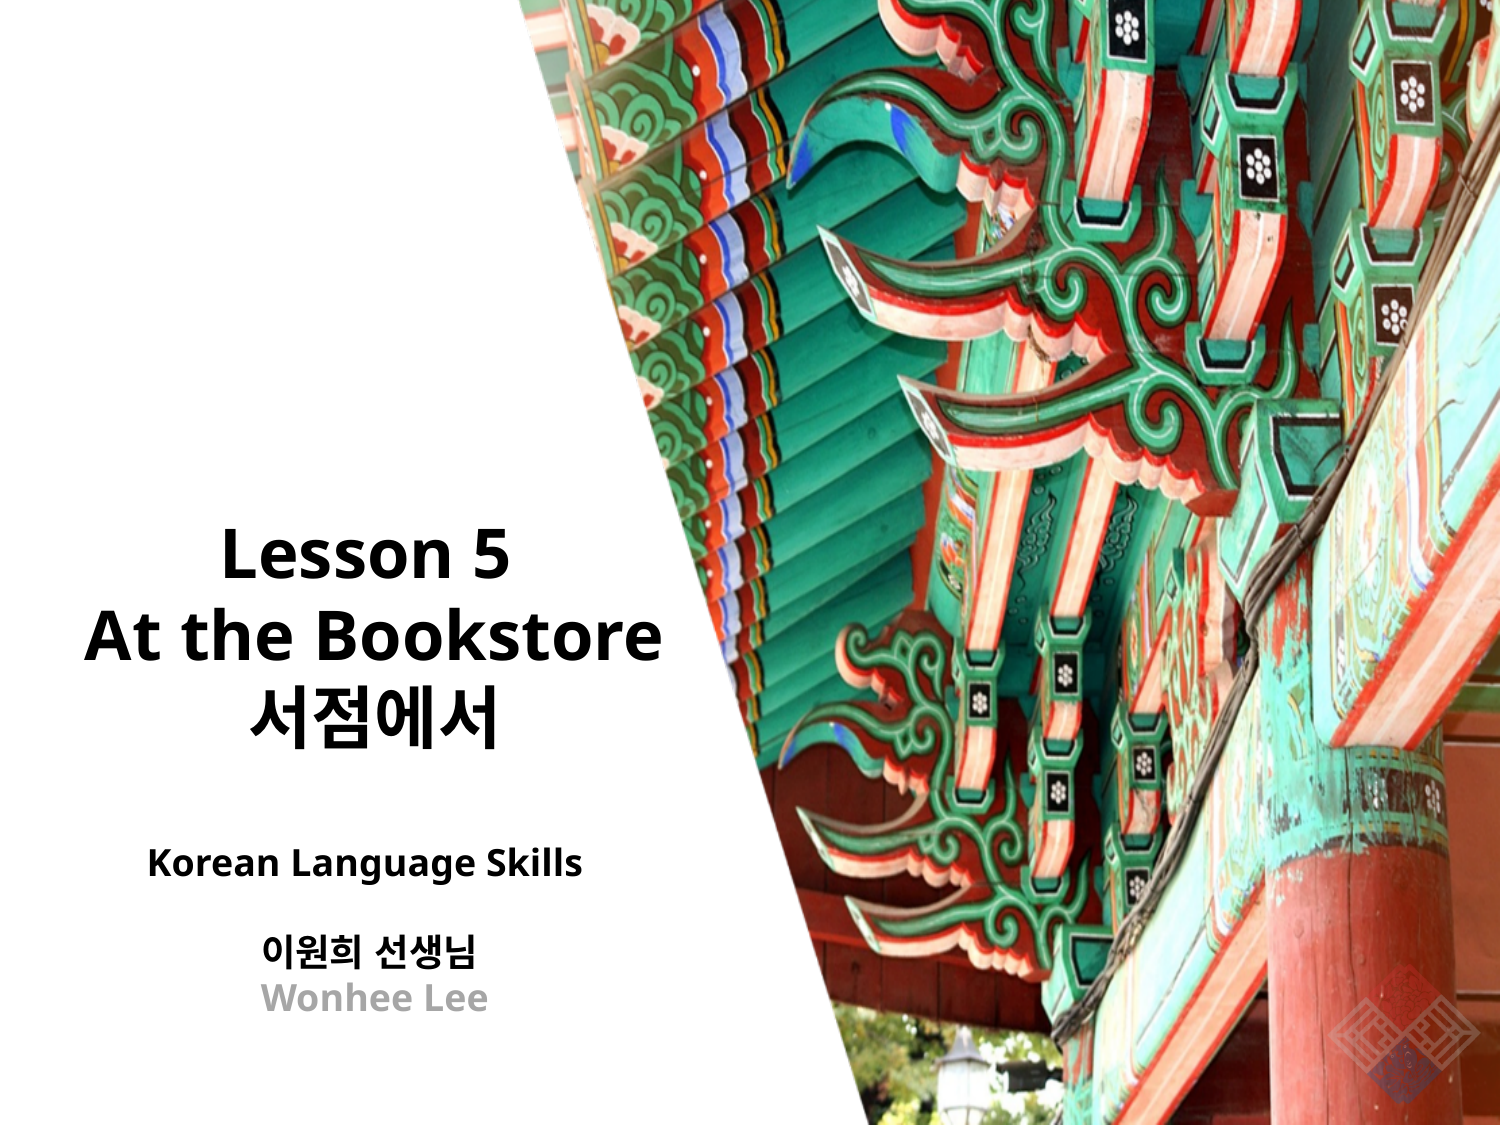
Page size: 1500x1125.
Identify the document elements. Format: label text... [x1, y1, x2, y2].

picture [398, 0, 1500, 1125]
text_box Lesson 5 At the Bookstore 서점에서 Korean Language Skills 이원희 선생님 Wonhee Lee [0, 502, 393, 1027]
